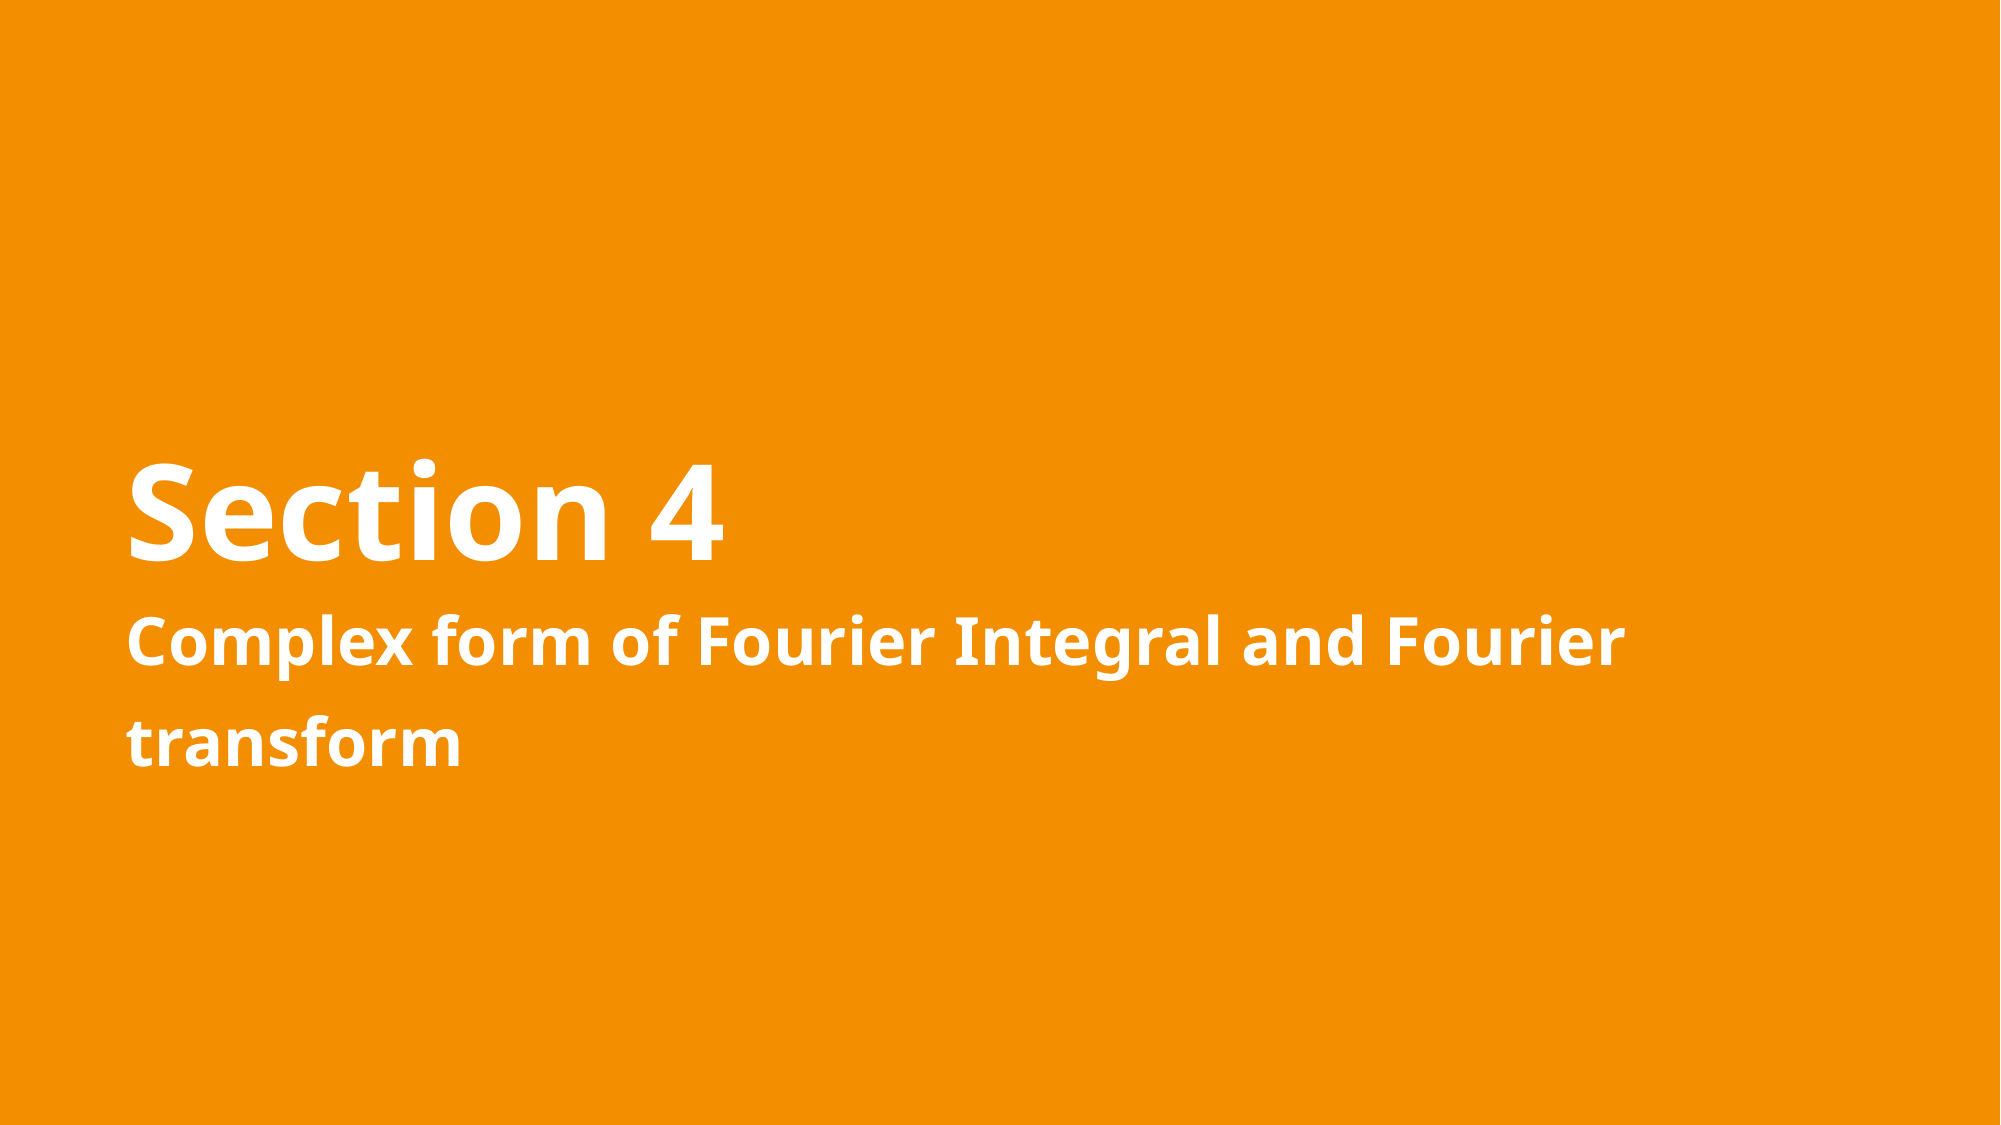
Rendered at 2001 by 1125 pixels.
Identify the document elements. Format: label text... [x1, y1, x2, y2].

list Complex form of Fourier Integral and Fourier transform [125, 598, 1875, 1000]
list Section 4 [125, 61, 1875, 595]
